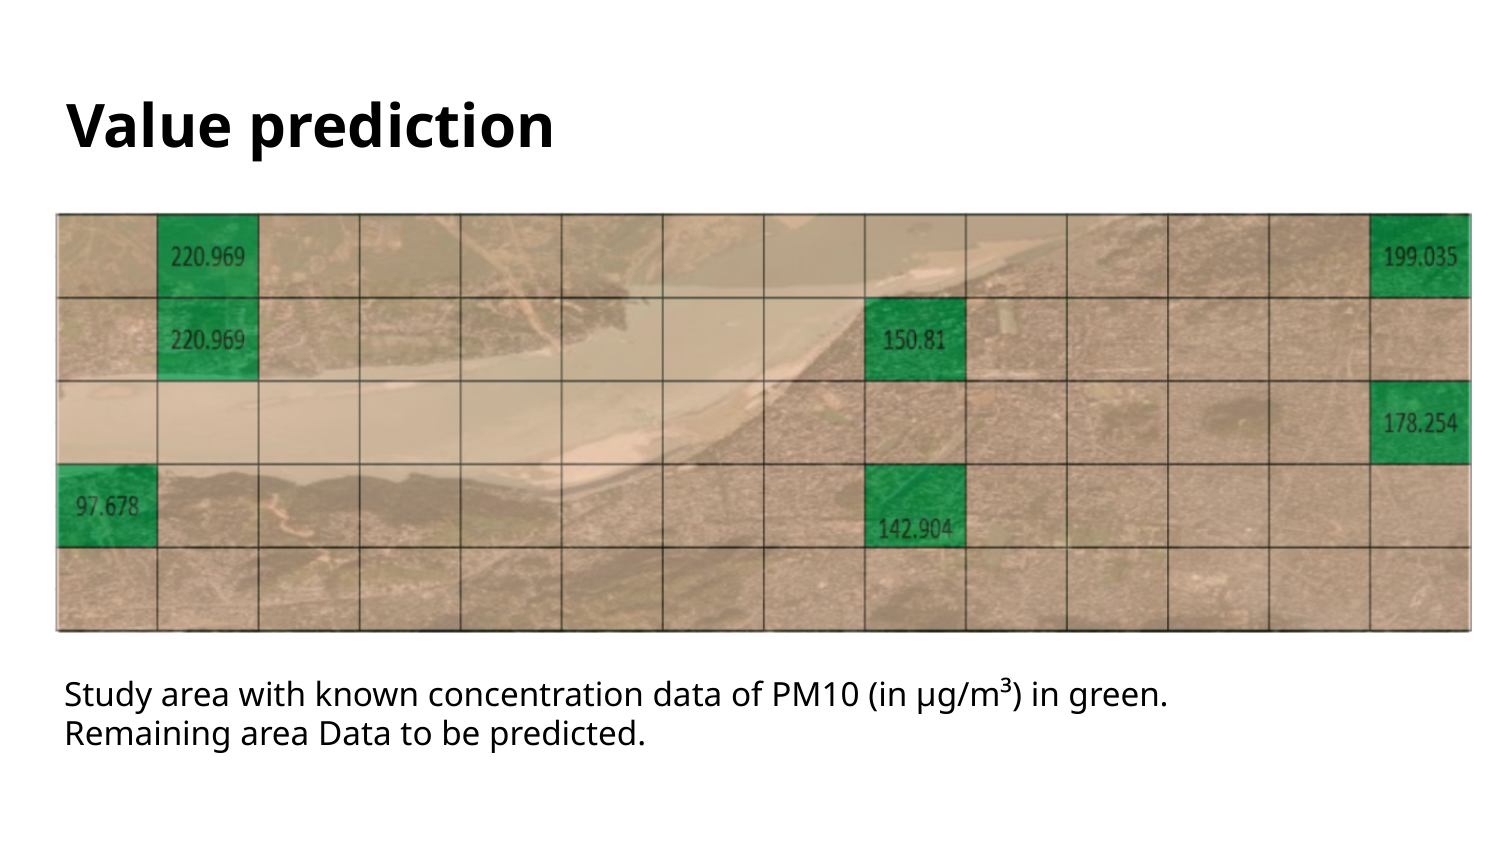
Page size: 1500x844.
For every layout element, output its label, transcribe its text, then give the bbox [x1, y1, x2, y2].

text_box Study area with known concentration data of PM10 (in µg/m³) in green. Remaining area Data to be predicted. [49, 657, 1477, 768]
title Value prediction [51, 72, 1449, 176]
picture [54, 210, 1472, 634]
